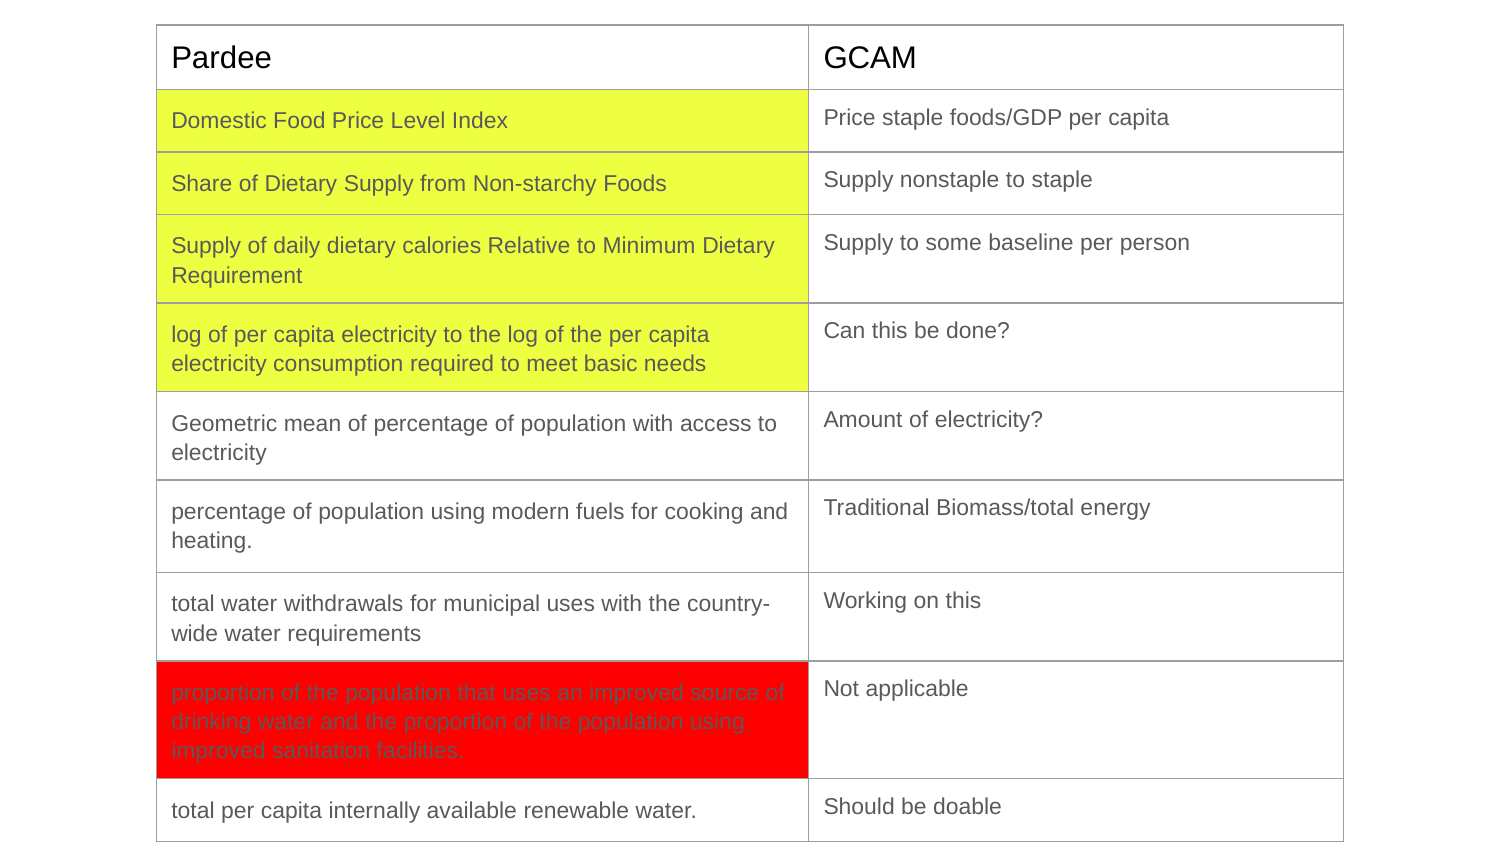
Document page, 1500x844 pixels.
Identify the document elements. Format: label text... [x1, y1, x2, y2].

table_cell Working on this [809, 573, 1343, 660]
table_header GCAM [809, 26, 1343, 89]
table_cell Supply to some baseline per person [809, 215, 1343, 302]
table_cell total per capita internally available renewable water. [157, 779, 808, 841]
table_cell total water withdrawals for municipal uses with the country-wide water requirements [157, 573, 808, 660]
table_cell Amount of electricity? [809, 392, 1343, 479]
table_cell Supply nonstaple to staple [809, 153, 1343, 214]
table_cell Should be doable [809, 779, 1343, 841]
table_cell Can this be done? [809, 304, 1343, 391]
table_cell Traditional Biomass/total energy [809, 481, 1343, 572]
table_cell Domestic Food Price Level Index [157, 90, 808, 151]
table_cell Geometric mean of percentage of population with access to electricity [157, 392, 808, 479]
table_cell percentage of population using modern fuels for cooking and heating. [157, 481, 808, 572]
table_cell log of per capita electricity to the log of the per capita electricity consumption required to meet basic needs [157, 304, 808, 391]
table_header Pardee [157, 26, 808, 89]
table_cell proportion of the population that uses an improved source of drinking water and the proportion of the population using improved sanitation facilities. [157, 662, 808, 778]
table_cell Share of Dietary Supply from Non-starchy Foods [157, 153, 808, 214]
table_cell Supply of daily dietary calories Relative to Minimum Dietary Requirement [157, 215, 808, 302]
table_cell Not applicable [809, 662, 1343, 778]
table_cell Price staple foods/GDP per capita [809, 90, 1343, 151]
